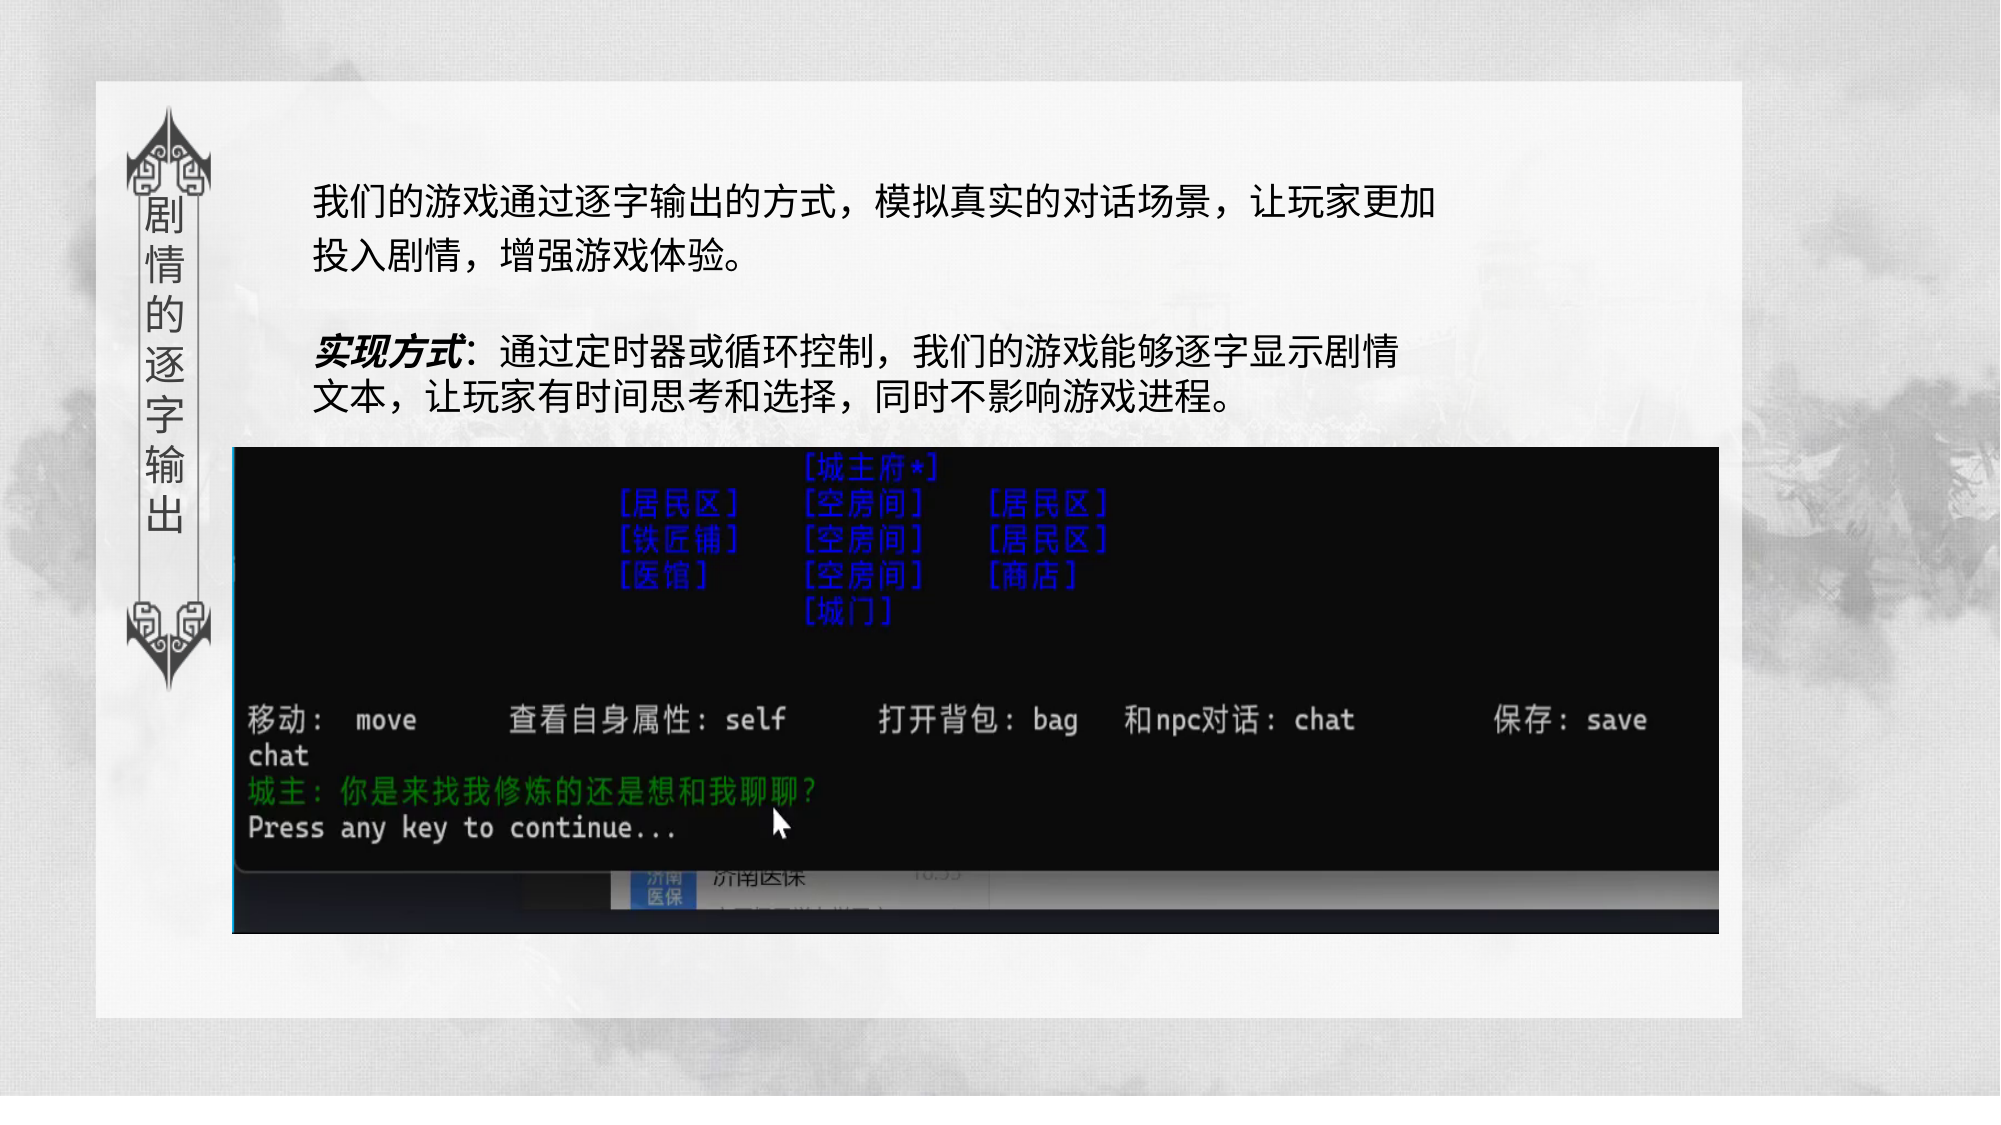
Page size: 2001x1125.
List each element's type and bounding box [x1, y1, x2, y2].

text_box [80, 82, 258, 698]
picture [0, 0, 2000, 1096]
text_box [231, 446, 1720, 935]
